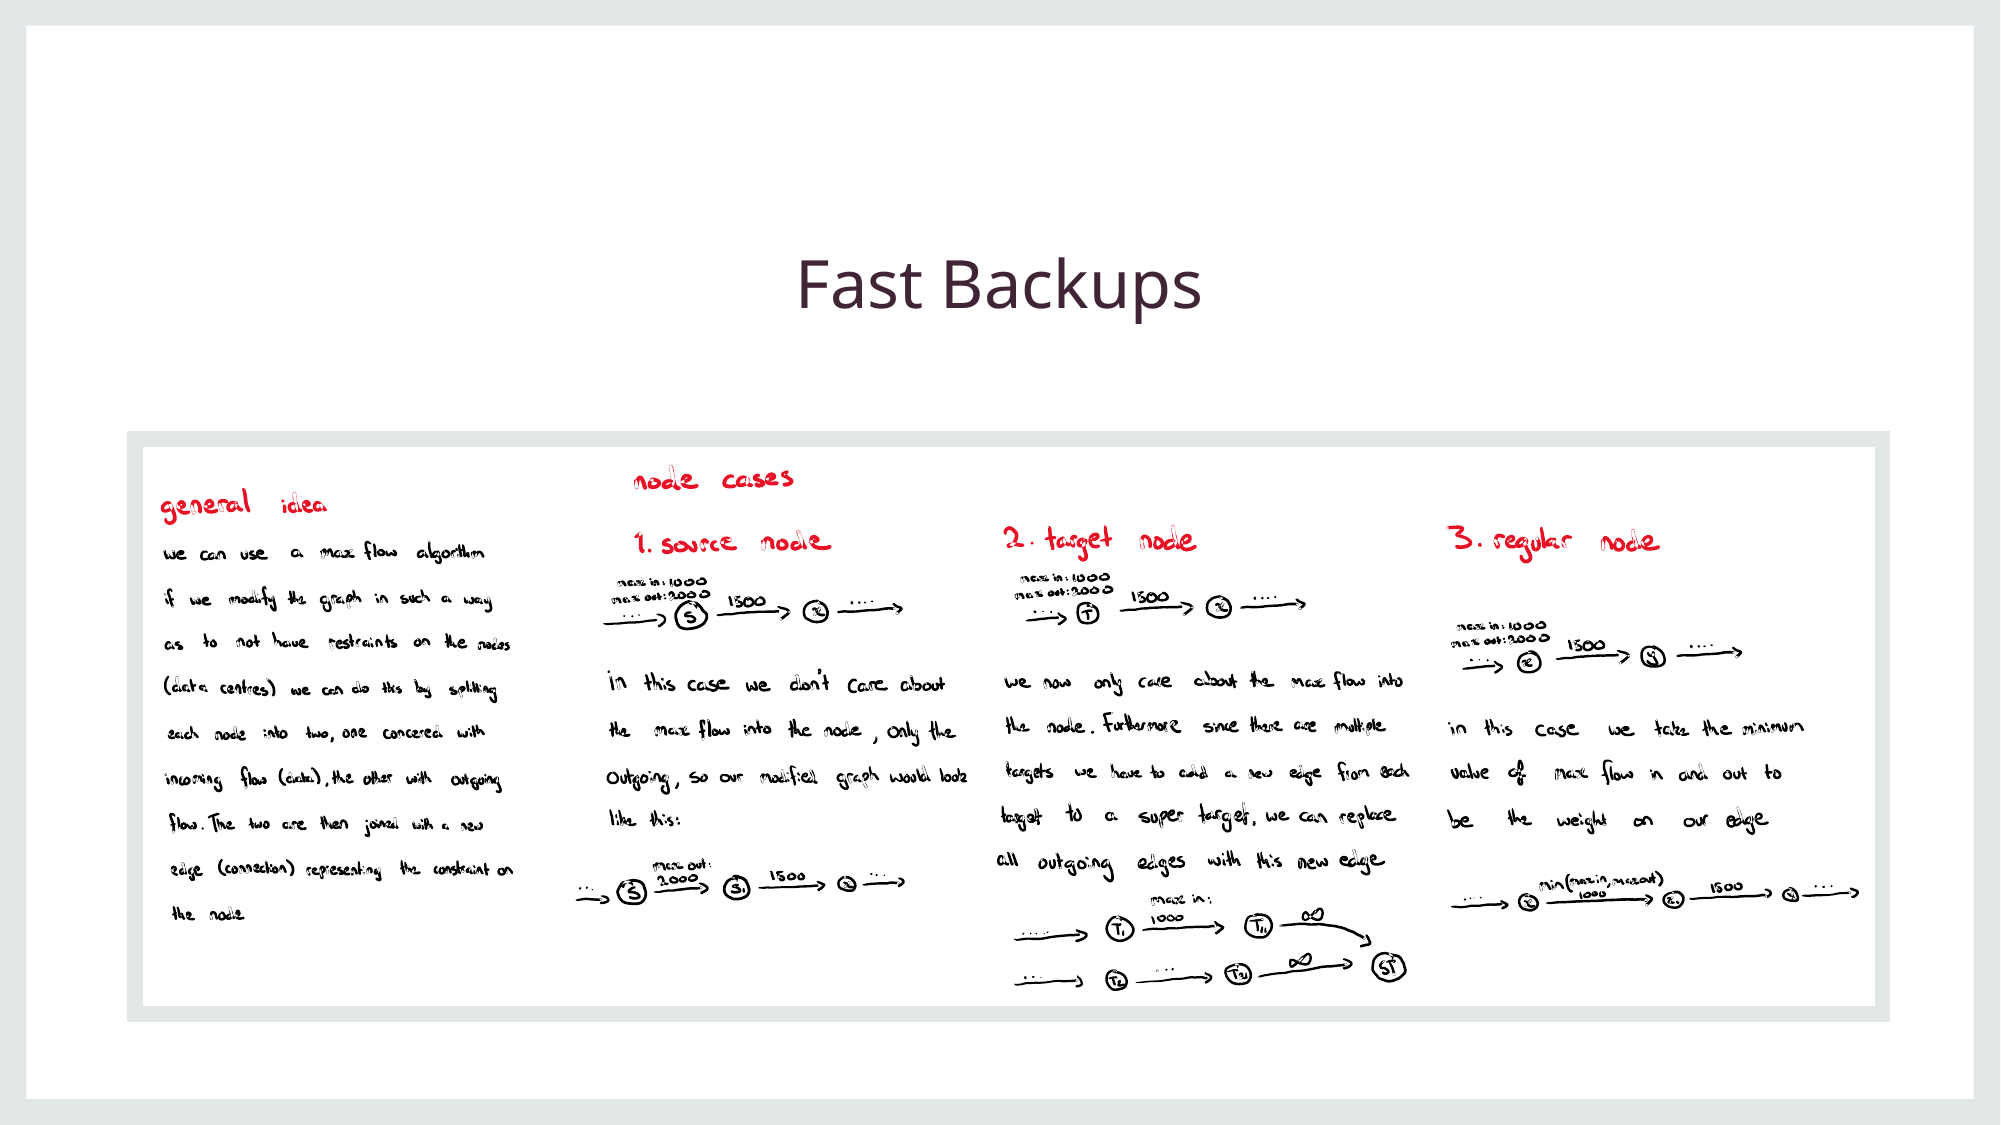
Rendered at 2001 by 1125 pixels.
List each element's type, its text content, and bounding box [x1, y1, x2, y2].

picture [142, 446, 1875, 1007]
title Fast Backups [276, 118, 1723, 330]
